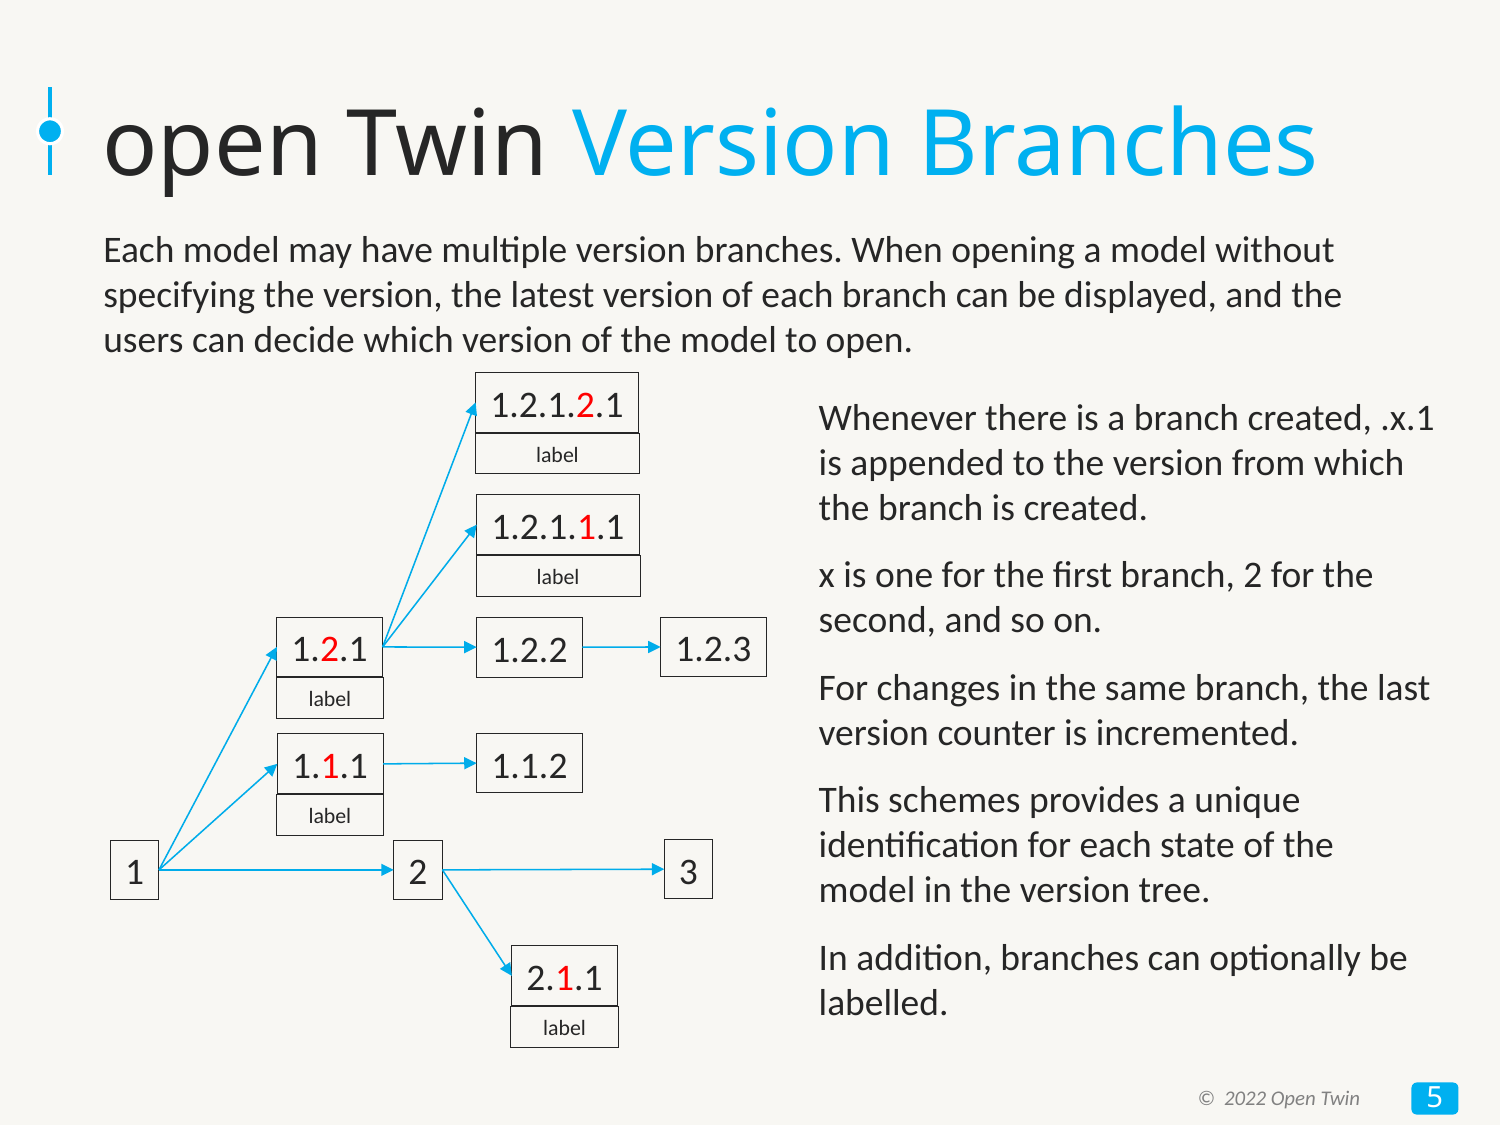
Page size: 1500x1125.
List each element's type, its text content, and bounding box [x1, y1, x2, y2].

text_box label [510, 1006, 619, 1048]
text_box 1.2.1.2.1 [475, 372, 639, 433]
text_box 2.1.1 [511, 945, 618, 1006]
text_box 1.2.3 [660, 617, 767, 677]
text_box 2 [393, 840, 443, 900]
title open Twin Version Branches [87, 45, 1425, 233]
text_box label [282, 794, 384, 836]
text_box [442, 870, 512, 977]
text_box Whenever there is a branch created, .x.1 is appended to the version from which the branch is created. x is one for the first branch, 2 for the second, and so on. For changes in the same branch, the last version counter is incremented. This schemes provides a unique identification for each state of the model in the version tree. In addition, branches can optionally be labelled. [803, 385, 1454, 1030]
text_box Each model may have multiple version branches. When opening a model without specifying the version, the latest version of each branch can be displayed, and the users can decide which version of the model to open. [88, 217, 1448, 368]
text_box 1.2.1 [276, 617, 383, 677]
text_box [159, 647, 277, 871]
text_box 3 [664, 839, 713, 899]
text_box 1.2.2 [476, 617, 583, 678]
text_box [382, 402, 476, 648]
text_box 1 [110, 840, 159, 900]
text_box 1.1.1 [280, 733, 384, 794]
text_box label [483, 555, 641, 597]
text_box label [480, 433, 640, 474]
text_box 1.1.2 [476, 733, 583, 793]
text_box label [280, 677, 384, 719]
text_box 1.2.1.1.1 [480, 494, 640, 555]
